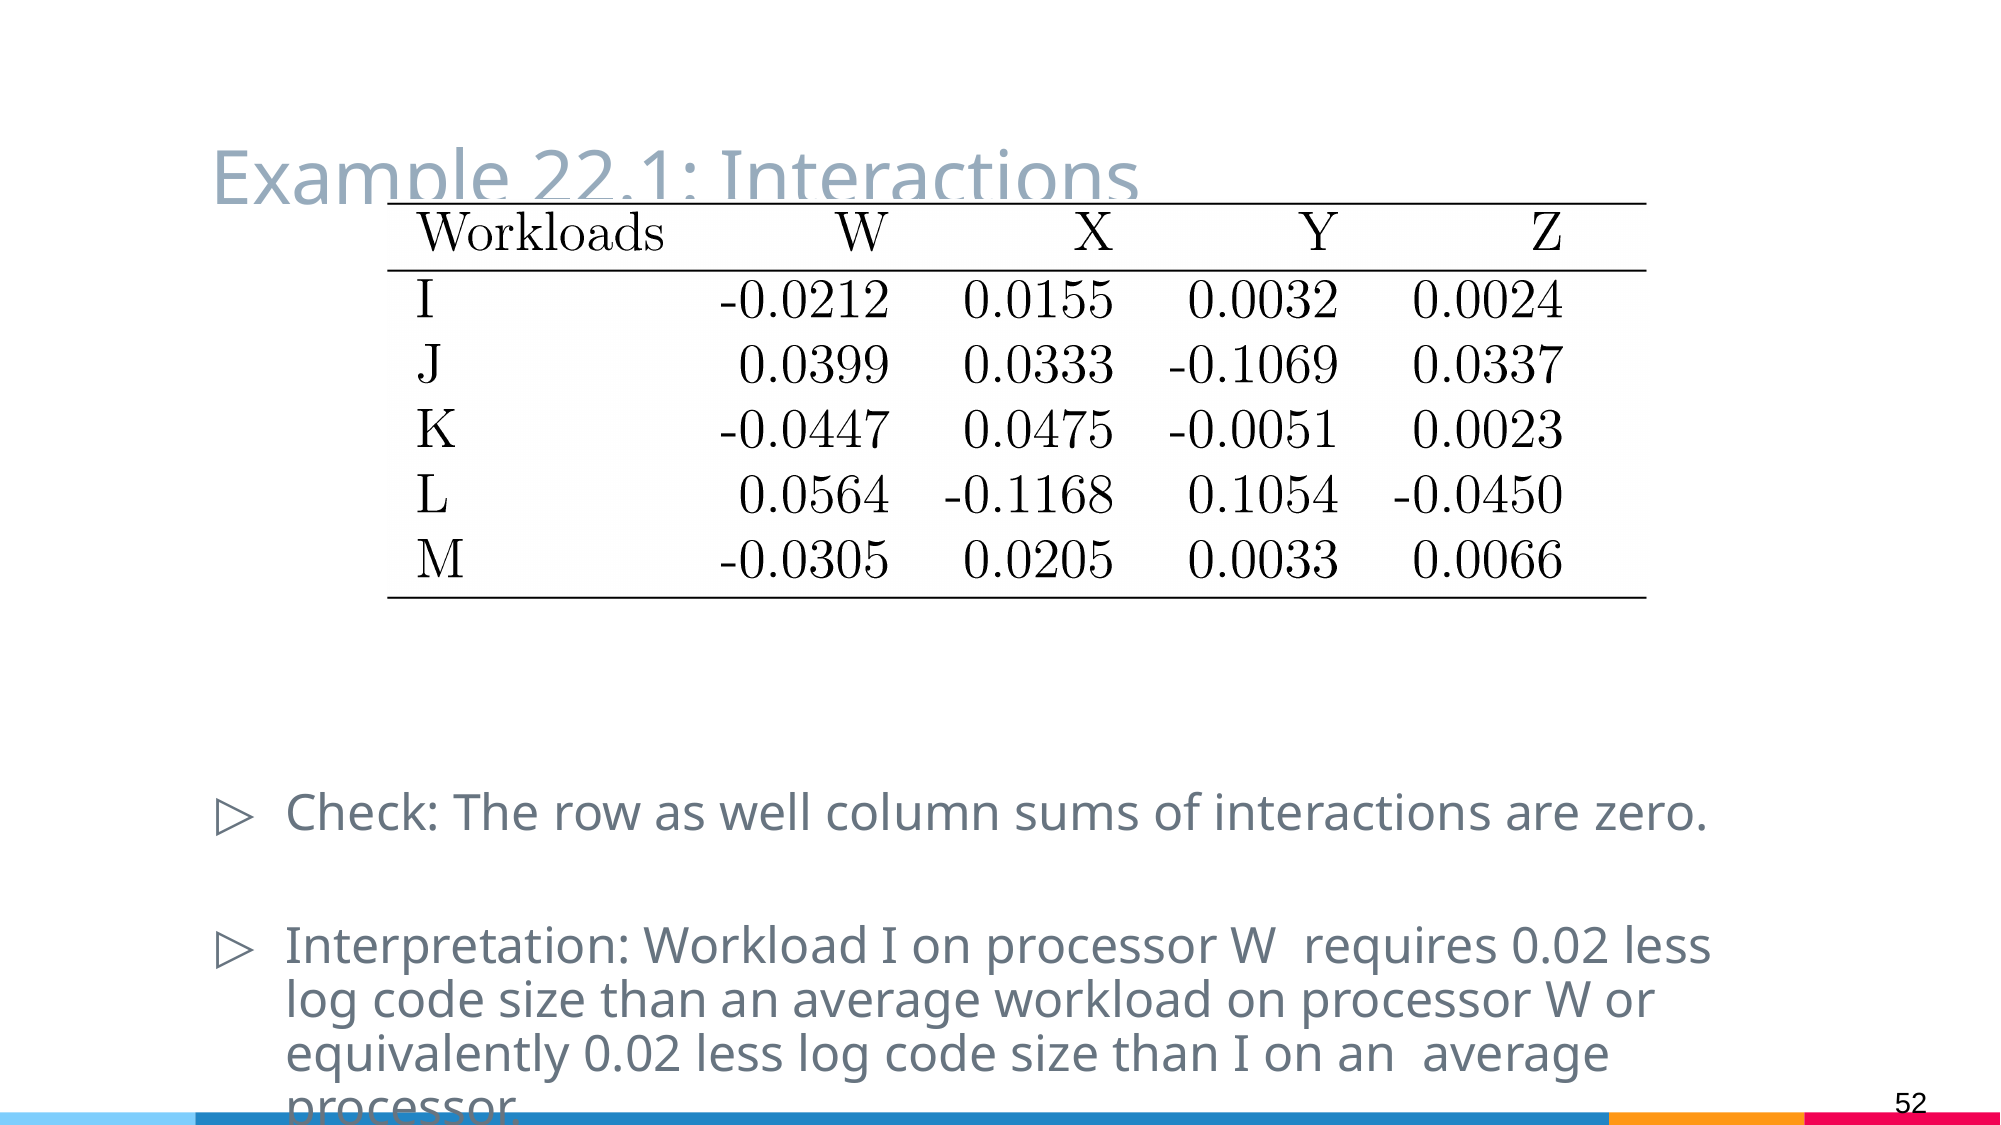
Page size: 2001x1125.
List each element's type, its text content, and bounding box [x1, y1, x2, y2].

list Check: The row as well column sums of interactions are zero. Interpretation: Workload I on processor W requires 0.02 less log code size than an average workload on processor W or equivalently 0.02 less log code size than I on an average processor. [195, 300, 1802, 1078]
title Example 22.1: Interactions [195, 47, 1802, 236]
picture [387, 199, 1651, 600]
